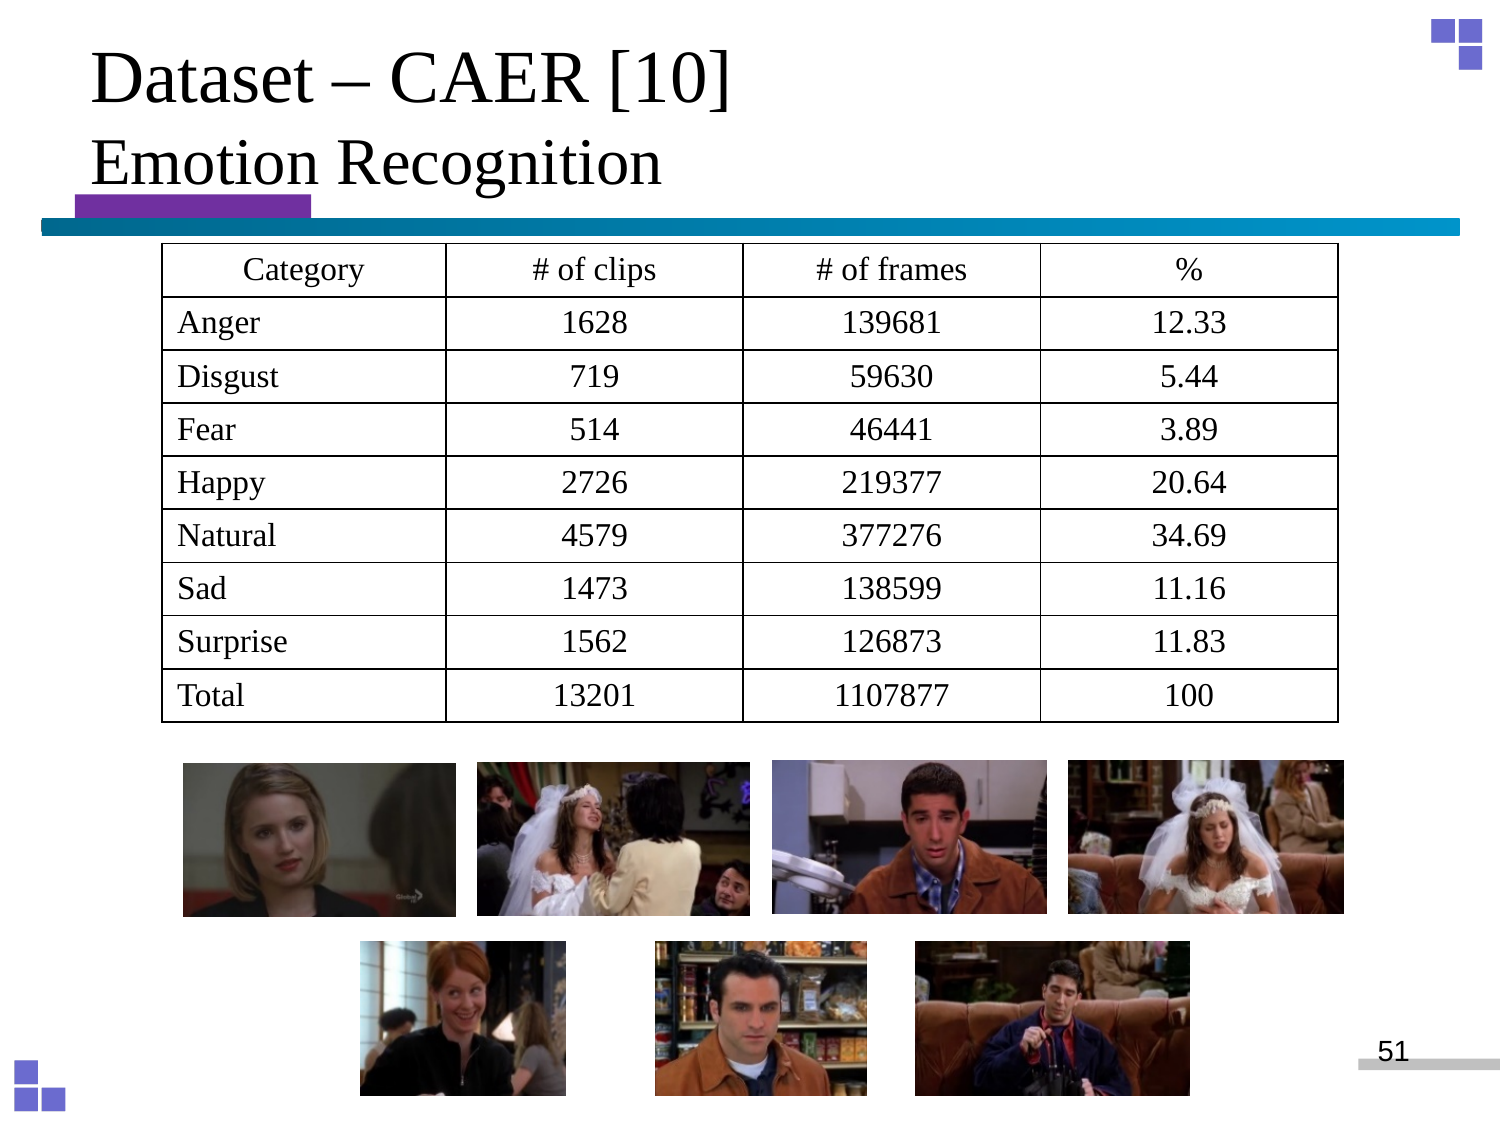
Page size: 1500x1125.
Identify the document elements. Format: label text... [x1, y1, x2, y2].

picture [360, 941, 566, 1096]
table_cell Natural [163, 510, 445, 562]
table_cell 13201 [447, 670, 742, 721]
table_cell 2726 [447, 457, 742, 508]
table_cell 11.83 [1041, 616, 1337, 668]
table_cell 20.64 [1041, 457, 1337, 508]
table_cell 719 [447, 351, 742, 402]
table_cell 46441 [744, 404, 1040, 455]
picture [1068, 760, 1344, 914]
table_cell 514 [447, 404, 742, 455]
table_cell 1473 [447, 563, 742, 615]
table_cell Disgust [163, 351, 445, 402]
table_cell Fear [163, 404, 445, 455]
table_cell Anger [163, 298, 445, 349]
title Dataset – CAER [10] Emotion Recognition [75, 19, 1425, 207]
table_cell Total [163, 670, 445, 721]
picture [477, 762, 750, 916]
table_cell 34.69 [1041, 510, 1337, 562]
table_cell 11.16 [1041, 563, 1337, 615]
table_cell Sad [163, 563, 445, 615]
table_cell 4579 [447, 510, 742, 562]
table_cell 3.89 [1041, 404, 1337, 455]
table_cell 377276 [744, 510, 1040, 562]
table_cell 138599 [744, 563, 1040, 615]
table_header % [1041, 244, 1337, 296]
table_cell Surprise [163, 616, 445, 668]
table_cell 1562 [447, 616, 742, 668]
table_cell 139681 [744, 298, 1040, 349]
picture [915, 941, 1190, 1096]
picture [772, 760, 1047, 914]
picture [182, 763, 456, 917]
picture [655, 941, 867, 1096]
table_cell 5.44 [1041, 351, 1337, 402]
table_cell Happy [163, 457, 445, 508]
table_cell 1628 [447, 298, 742, 349]
slide_number 51 [1074, 1024, 1425, 1103]
table_header # of frames [744, 244, 1040, 296]
table_header Category [163, 244, 445, 296]
table_cell 126873 [744, 616, 1040, 668]
table_cell 219377 [744, 457, 1040, 508]
table_cell 12.33 [1041, 298, 1337, 349]
table_cell 59630 [744, 351, 1040, 402]
table_cell 100 [1041, 670, 1337, 721]
table_header # of clips [447, 244, 742, 296]
table_cell 1107877 [744, 670, 1040, 721]
